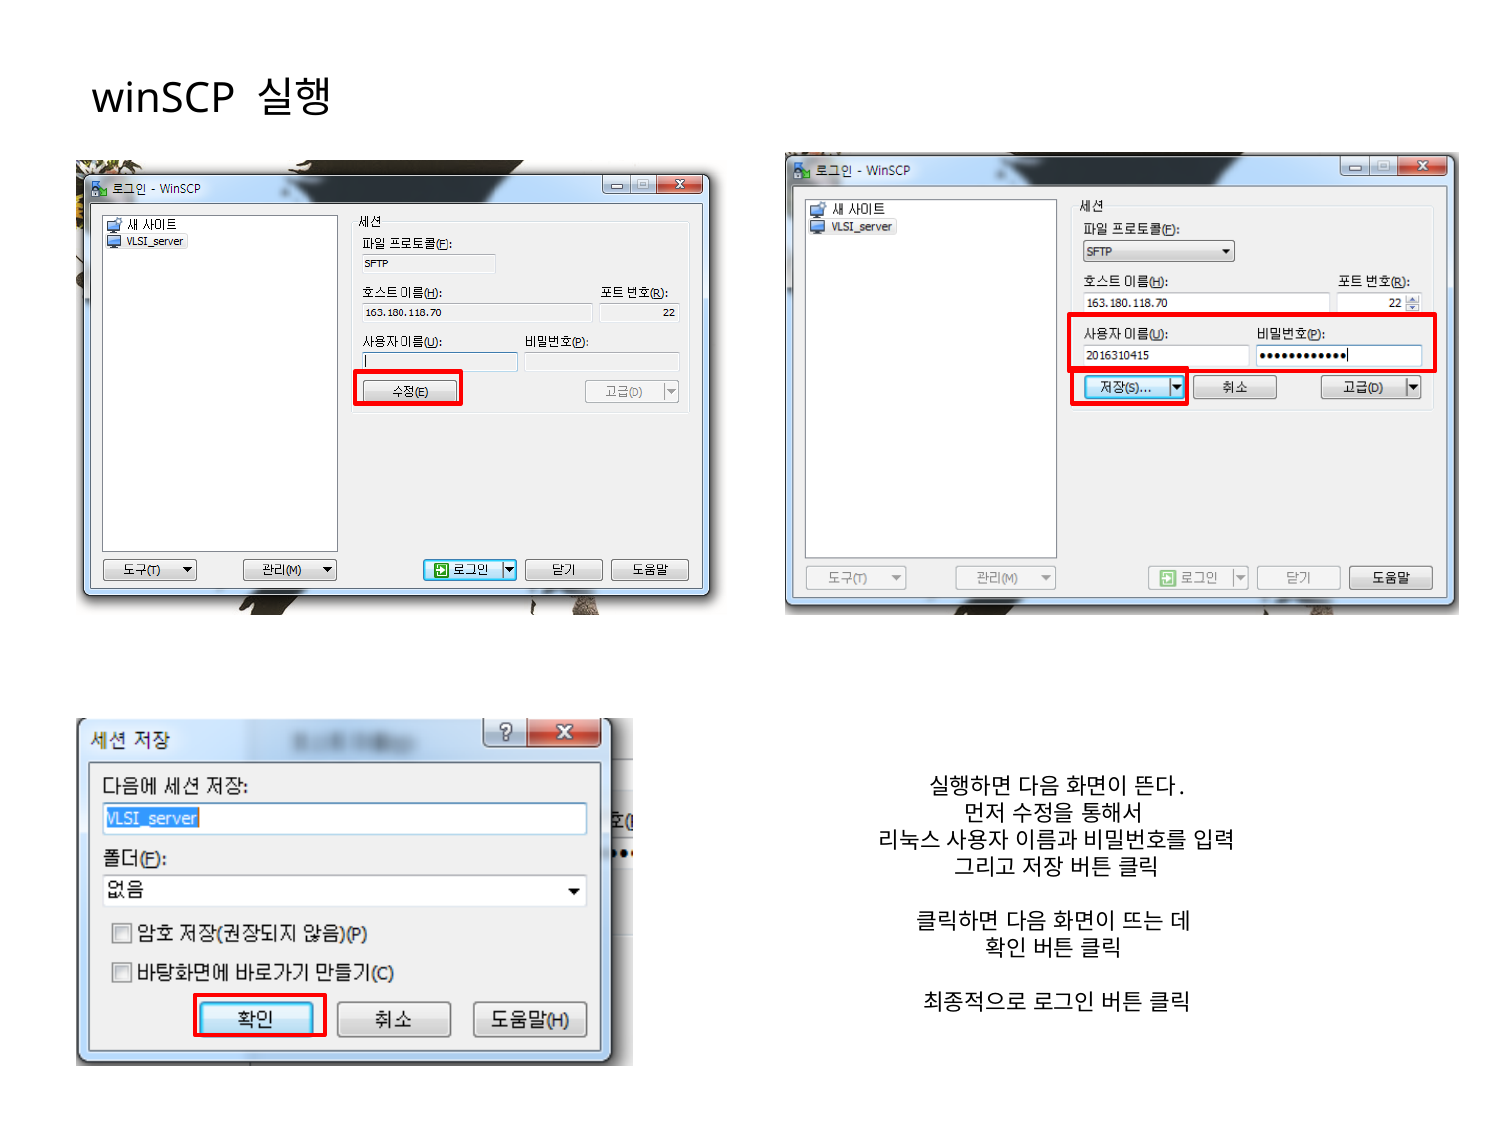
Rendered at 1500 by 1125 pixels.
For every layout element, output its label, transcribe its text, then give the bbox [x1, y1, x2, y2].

text_box 실행하면 다음 화면이 뜬다. 먼저 수정을 통해서 리눅스 사용자 이름과 비밀번호를 입력 그리고 저장 버튼 클릭 클릭하면 다음 화면이 뜨는 데 확인 버튼 클릭 최종적으로 로그인 버튼 클릭 [643, 763, 1471, 1024]
title winSCP 실행 [76, 42, 372, 149]
picture [785, 151, 1459, 615]
picture [76, 718, 634, 1066]
picture [76, 160, 727, 615]
